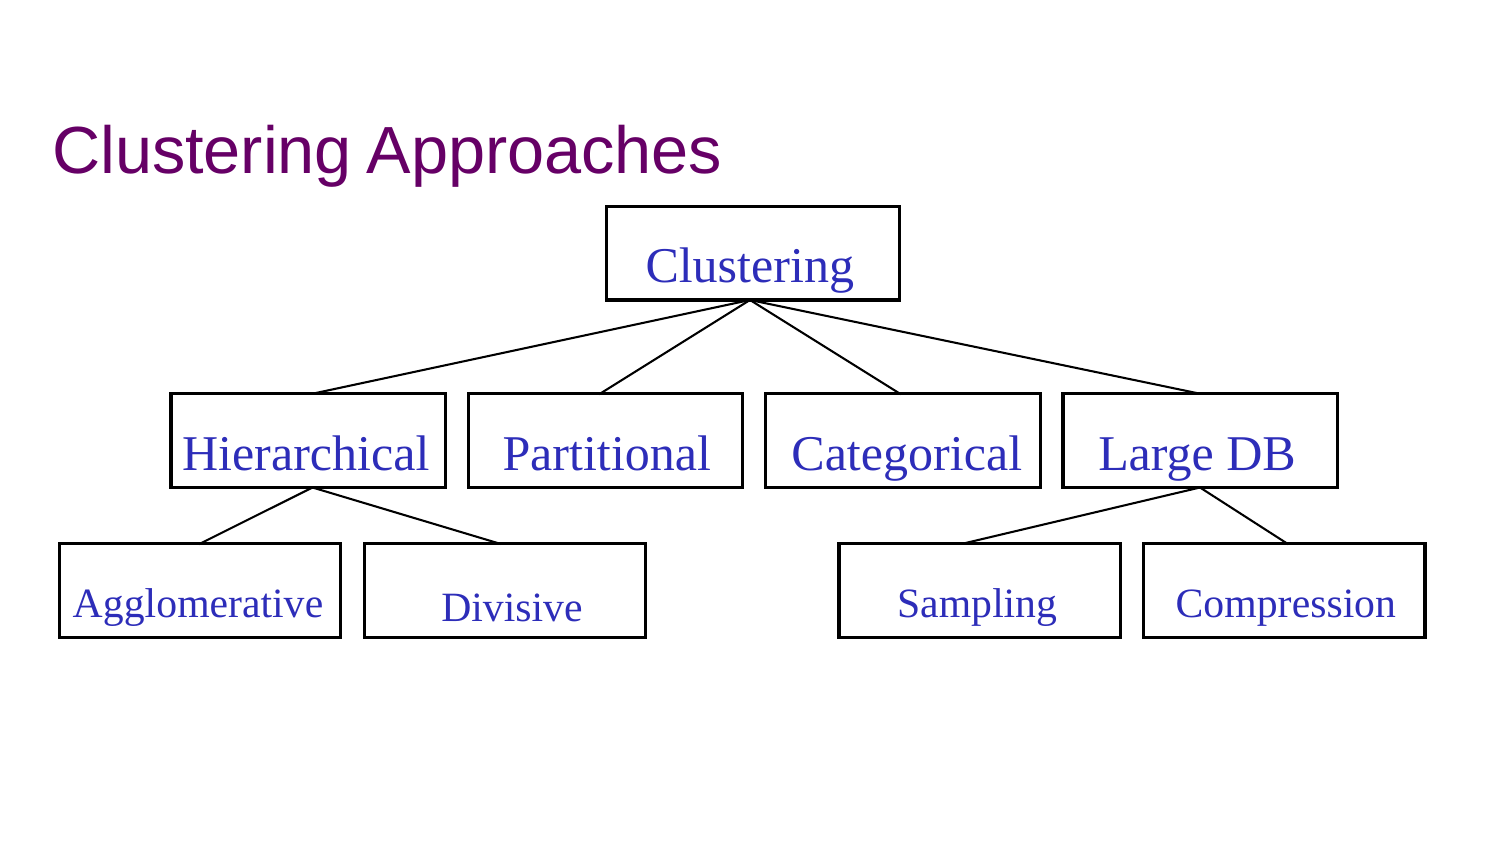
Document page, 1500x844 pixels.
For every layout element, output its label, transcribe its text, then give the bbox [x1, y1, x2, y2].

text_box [312, 487, 501, 544]
title Clustering Approaches [52, 111, 1469, 182]
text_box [599, 299, 746, 394]
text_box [165, 393, 1338, 488]
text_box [56, 543, 646, 638]
text_box [839, 543, 1121, 638]
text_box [749, 299, 1201, 394]
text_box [199, 487, 310, 544]
text_box [606, 206, 900, 297]
text_box [1143, 543, 1426, 638]
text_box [1199, 487, 1288, 544]
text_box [312, 299, 598, 394]
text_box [962, 487, 1197, 544]
